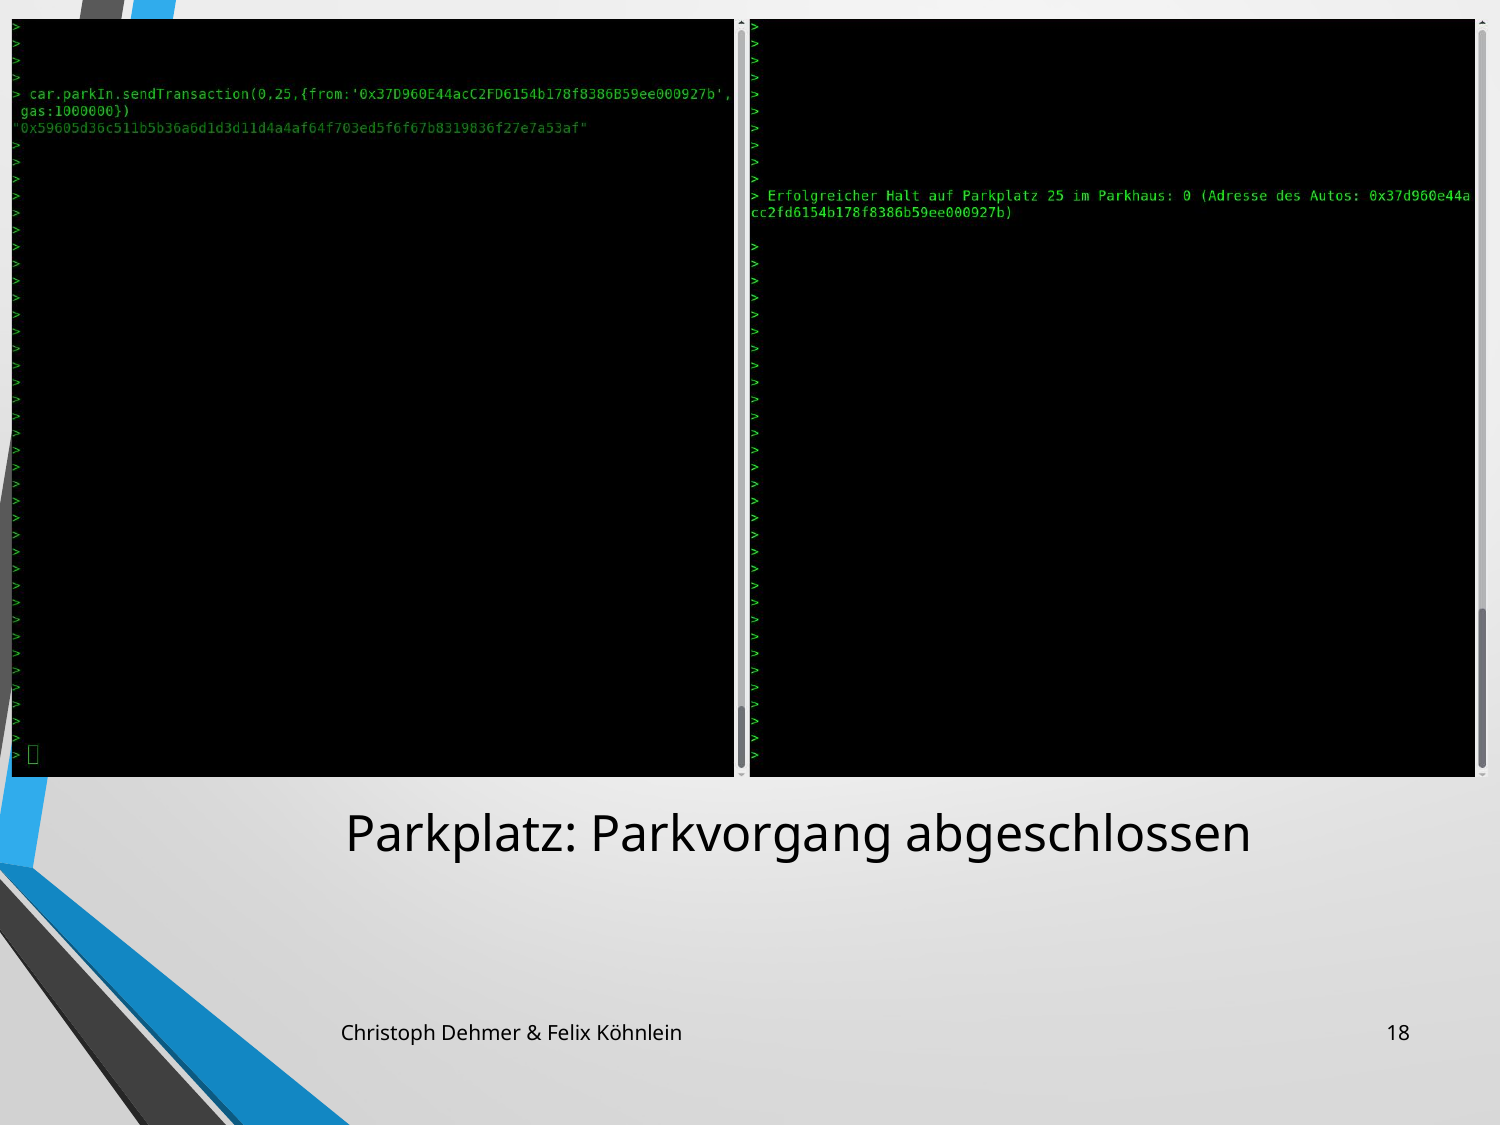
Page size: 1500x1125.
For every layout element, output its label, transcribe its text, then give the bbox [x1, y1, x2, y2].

footer Christoph Dehmer & Felix Köhnlein [325, 1003, 1198, 1064]
title Parkplatz: Parkvorgang abgeschlossen [182, 777, 1416, 870]
slide_number 18 [1357, 1003, 1425, 1064]
picture [11, 18, 1489, 777]
